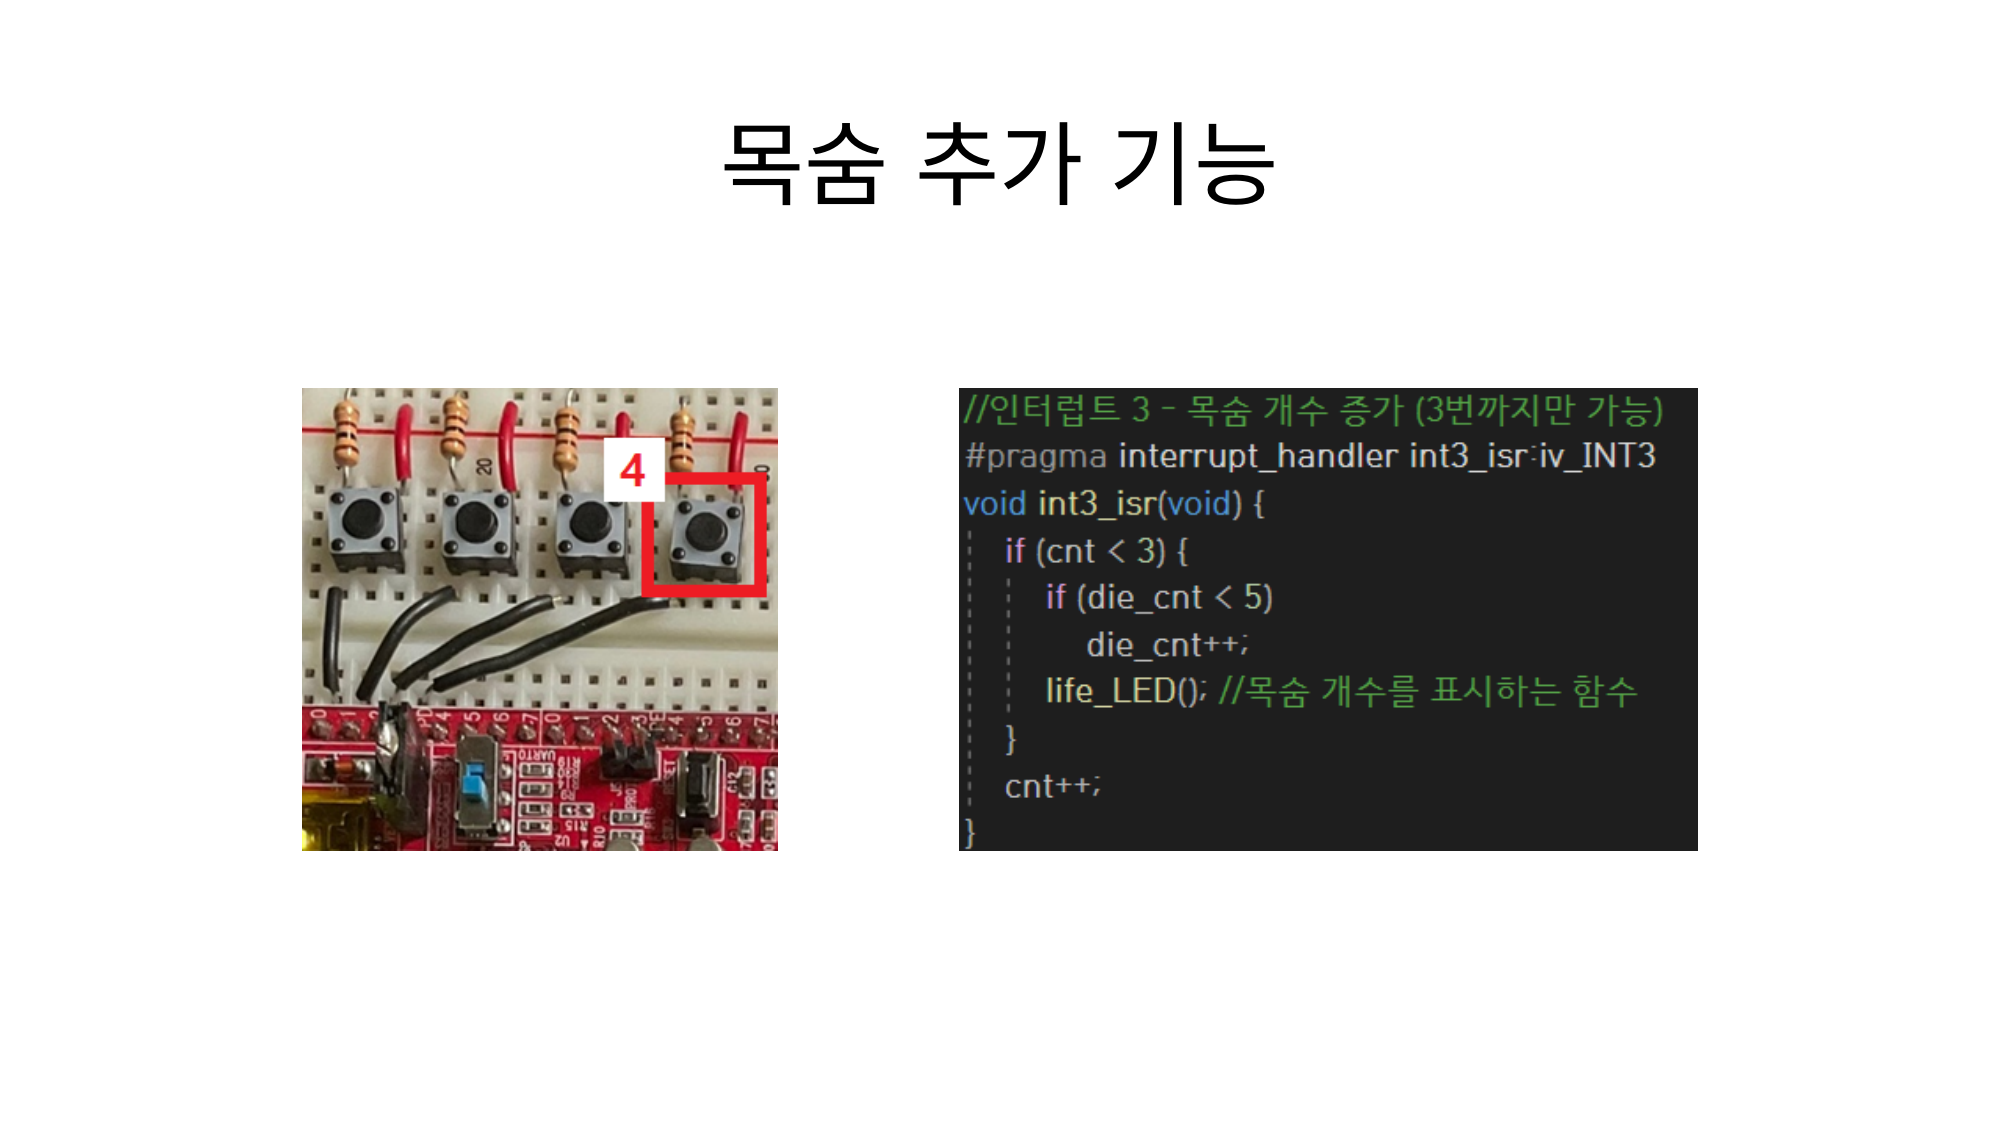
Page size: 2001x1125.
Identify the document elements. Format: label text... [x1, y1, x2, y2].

picture [959, 388, 1698, 851]
title 목숨 추가 기능 [137, 59, 1863, 278]
picture [302, 388, 778, 851]
